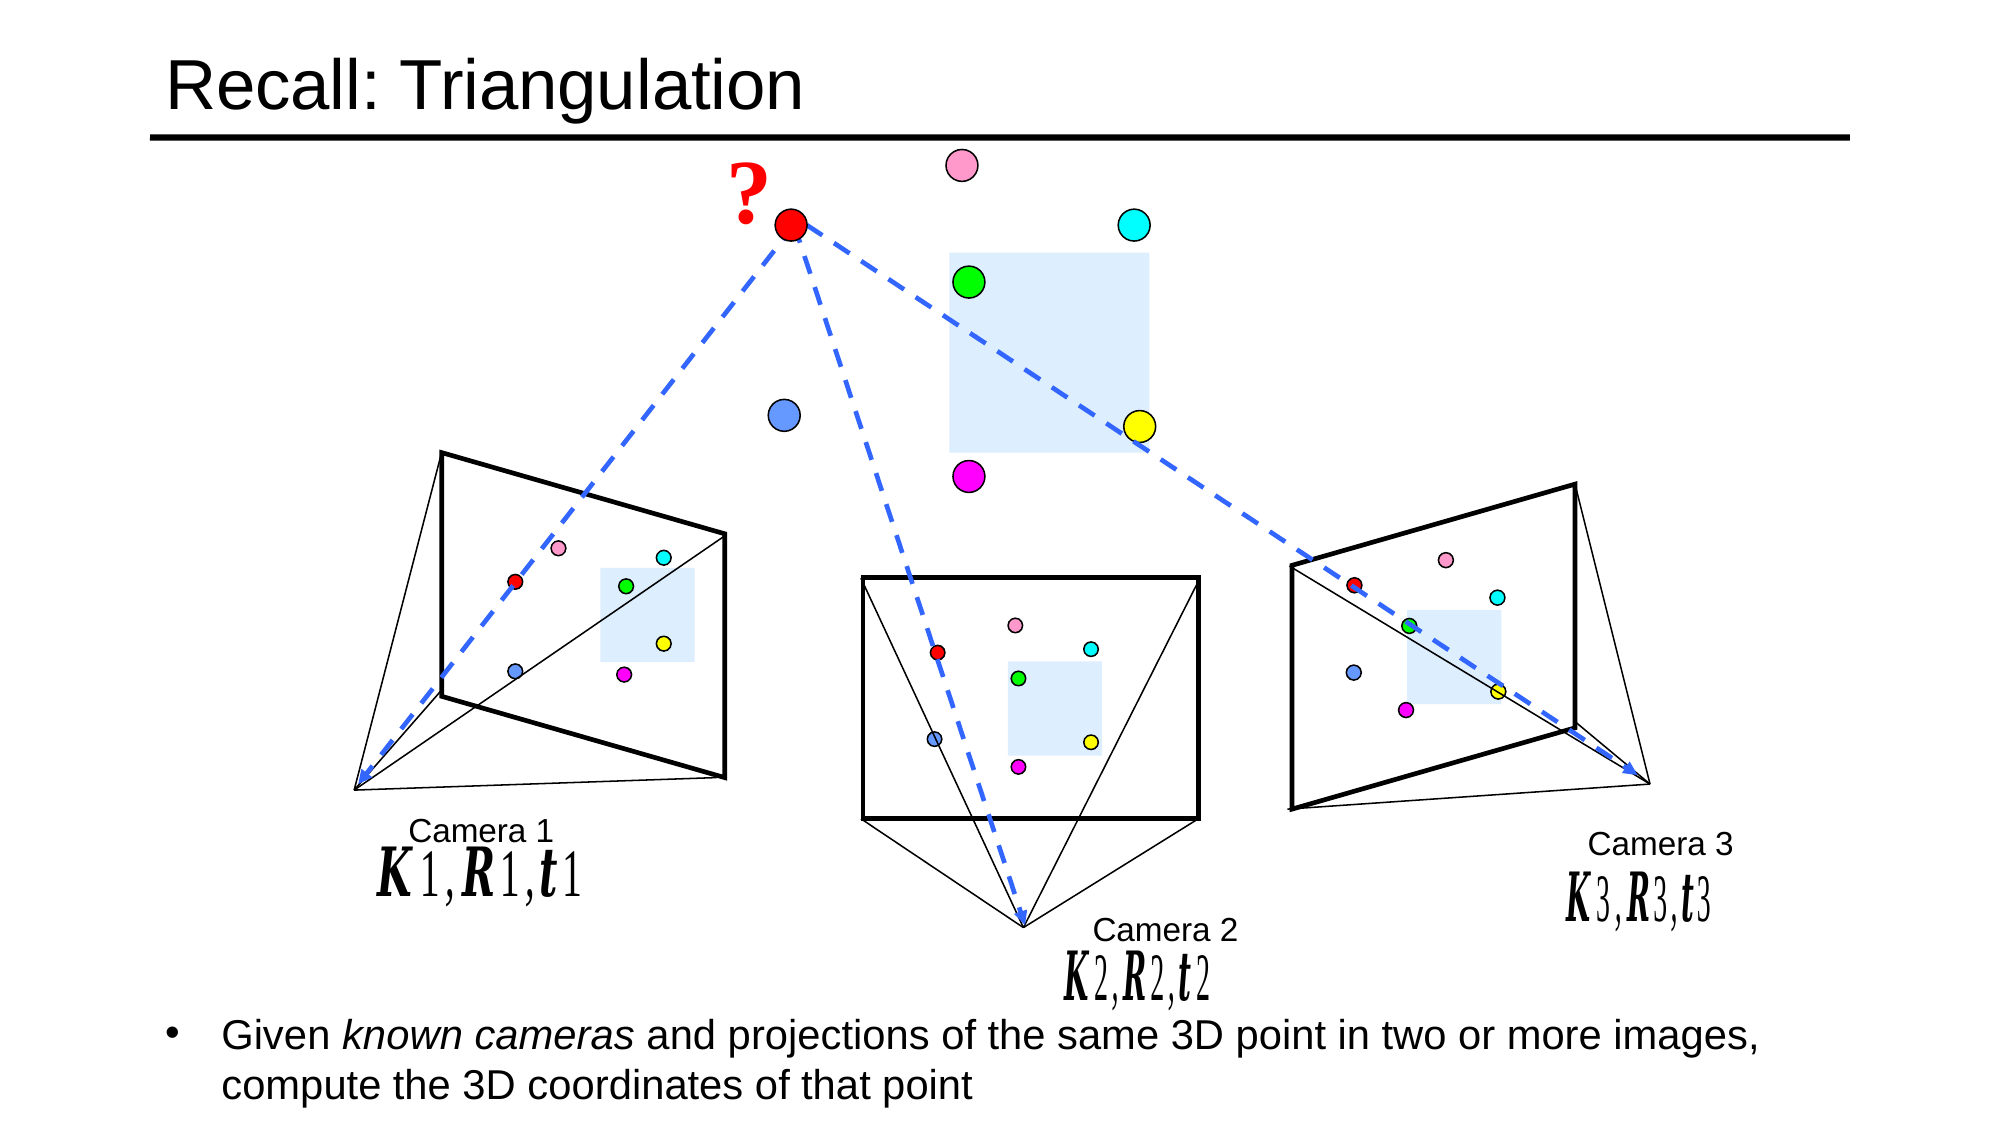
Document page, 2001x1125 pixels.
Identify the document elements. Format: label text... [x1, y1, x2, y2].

text_box [441, 452, 725, 778]
text_box [768, 399, 801, 432]
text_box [507, 540, 672, 683]
text_box [952, 460, 985, 493]
text_box [946, 149, 978, 182]
text_box ? [711, 124, 788, 250]
text_box Camera 1 [393, 802, 570, 857]
list Given known cameras and projections of the same 3D point in two or more images, compute the 3D coordinates of that point [149, 999, 1826, 1125]
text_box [1346, 552, 1507, 718]
text_box [1015, 911, 1027, 925]
text_box [1118, 209, 1151, 242]
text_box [927, 617, 1099, 775]
text_box [1623, 762, 1638, 775]
text_box [949, 252, 1150, 453]
text_box [788, 209, 808, 242]
text_box Camera 2 [1077, 900, 1254, 956]
title Recall: Triangulation [149, 12, 1851, 151]
text_box [862, 577, 1199, 819]
text_box [1292, 484, 1576, 808]
text_box [1123, 410, 1156, 443]
text_box [676, 567, 695, 663]
text_box [358, 769, 371, 785]
text_box Camera 3 [1572, 814, 1749, 870]
text_box [952, 266, 985, 299]
